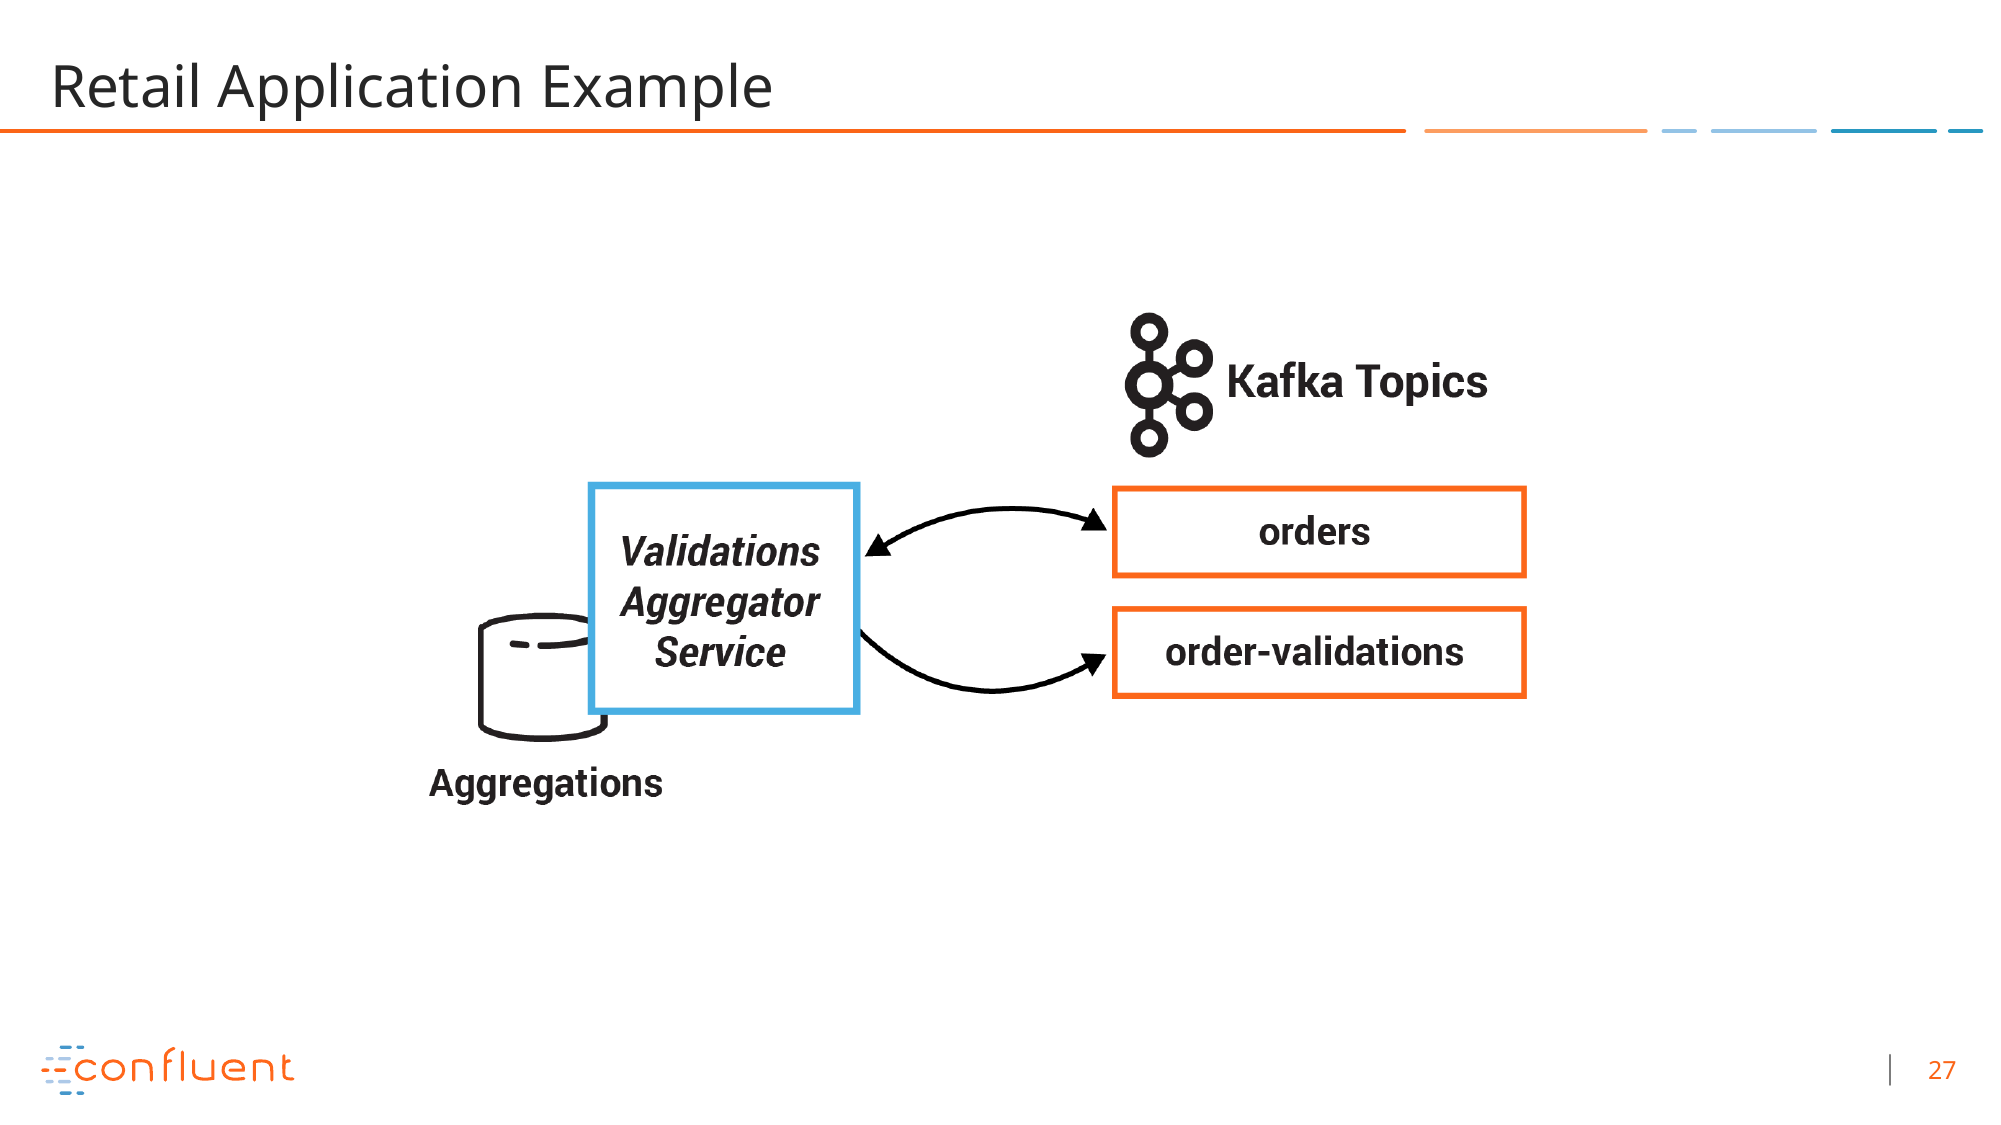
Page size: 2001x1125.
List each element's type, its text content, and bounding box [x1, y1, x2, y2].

title Retail Application Example [50, 0, 1950, 128]
picture [383, 269, 1617, 898]
